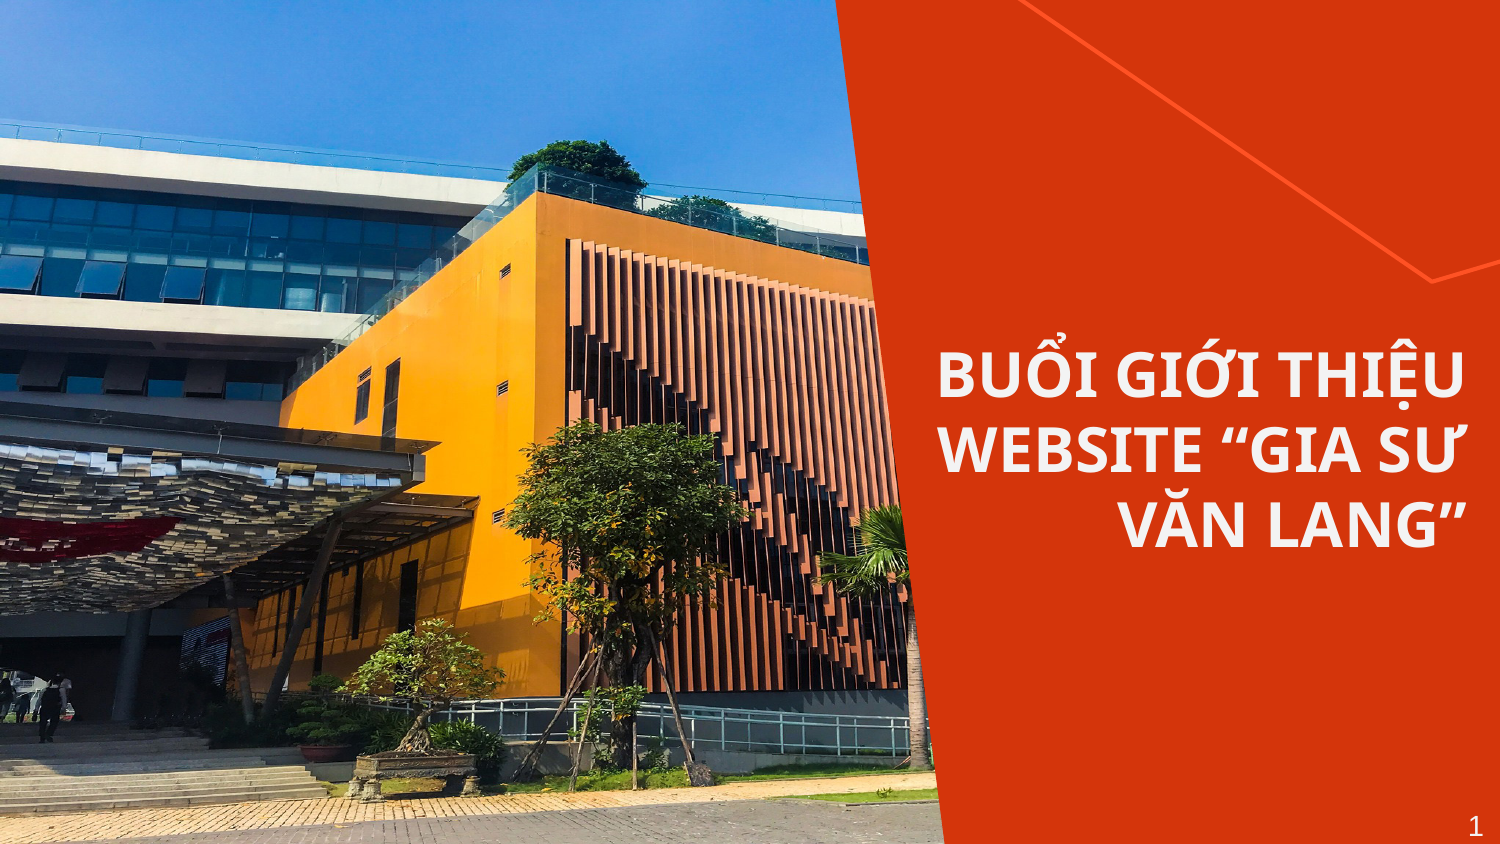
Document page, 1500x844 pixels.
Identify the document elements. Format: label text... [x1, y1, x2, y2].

title BUỔI GIỚI THIỆU WEBSITE “GIA SƯ VĂN LANG” [805, 282, 1483, 575]
text_box 1 [1452, 792, 1500, 844]
picture [0, 0, 944, 844]
picture [0, 274, 10, 278]
text_box [1020, 0, 1500, 283]
